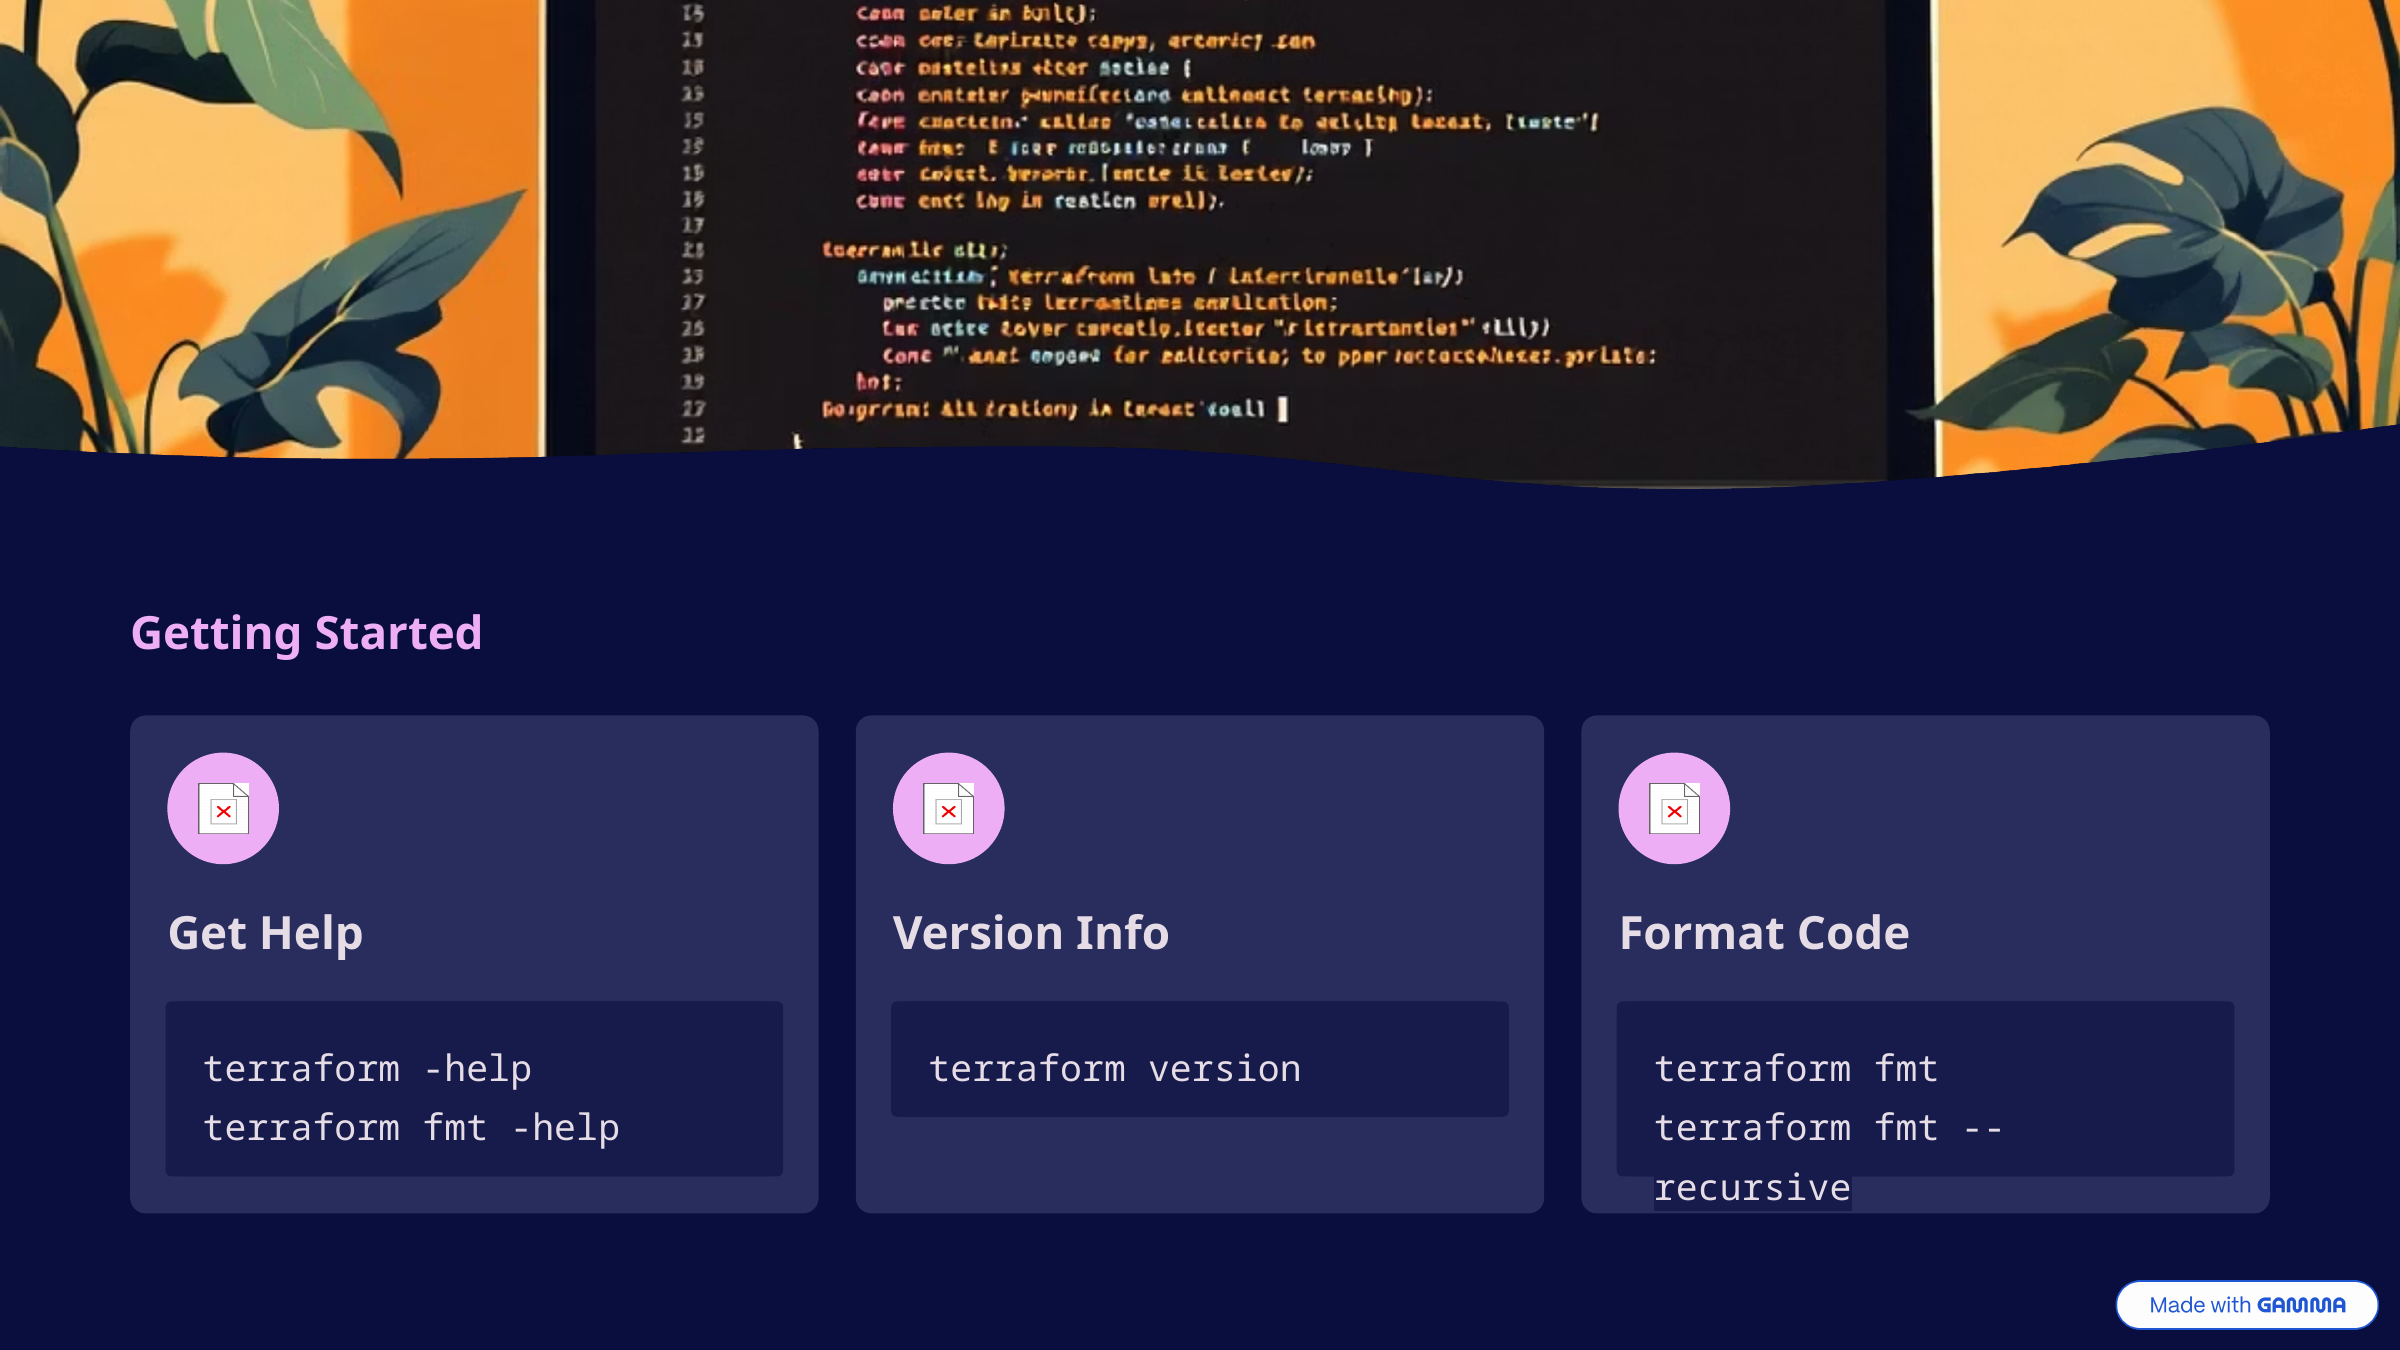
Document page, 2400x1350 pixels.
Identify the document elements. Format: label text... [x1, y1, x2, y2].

text_box Get Help [167, 901, 633, 960]
text_box [1616, 1001, 2235, 1177]
text_box [1618, 752, 1731, 865]
picture [1649, 783, 1700, 834]
picture [2106, 1271, 2389, 1339]
text_box terraform version [928, 1029, 1472, 1089]
text_box Format Code [1618, 901, 2084, 960]
text_box [165, 1001, 784, 1177]
text_box terraform fmt terraform fmt --recursive [1653, 1029, 2198, 1149]
text_box Version Info [892, 901, 1359, 960]
text_box [855, 715, 1545, 1214]
picture [198, 783, 249, 834]
picture [923, 783, 974, 834]
text_box [892, 752, 1005, 865]
picture [0, 0, 2400, 489]
text_box Getting Started [130, 601, 596, 660]
text_box [1581, 715, 2270, 1214]
text_box terraform -help terraform fmt -help [202, 1029, 746, 1149]
text_box [130, 715, 819, 1214]
text_box [167, 752, 279, 865]
text_box [891, 1001, 1509, 1117]
